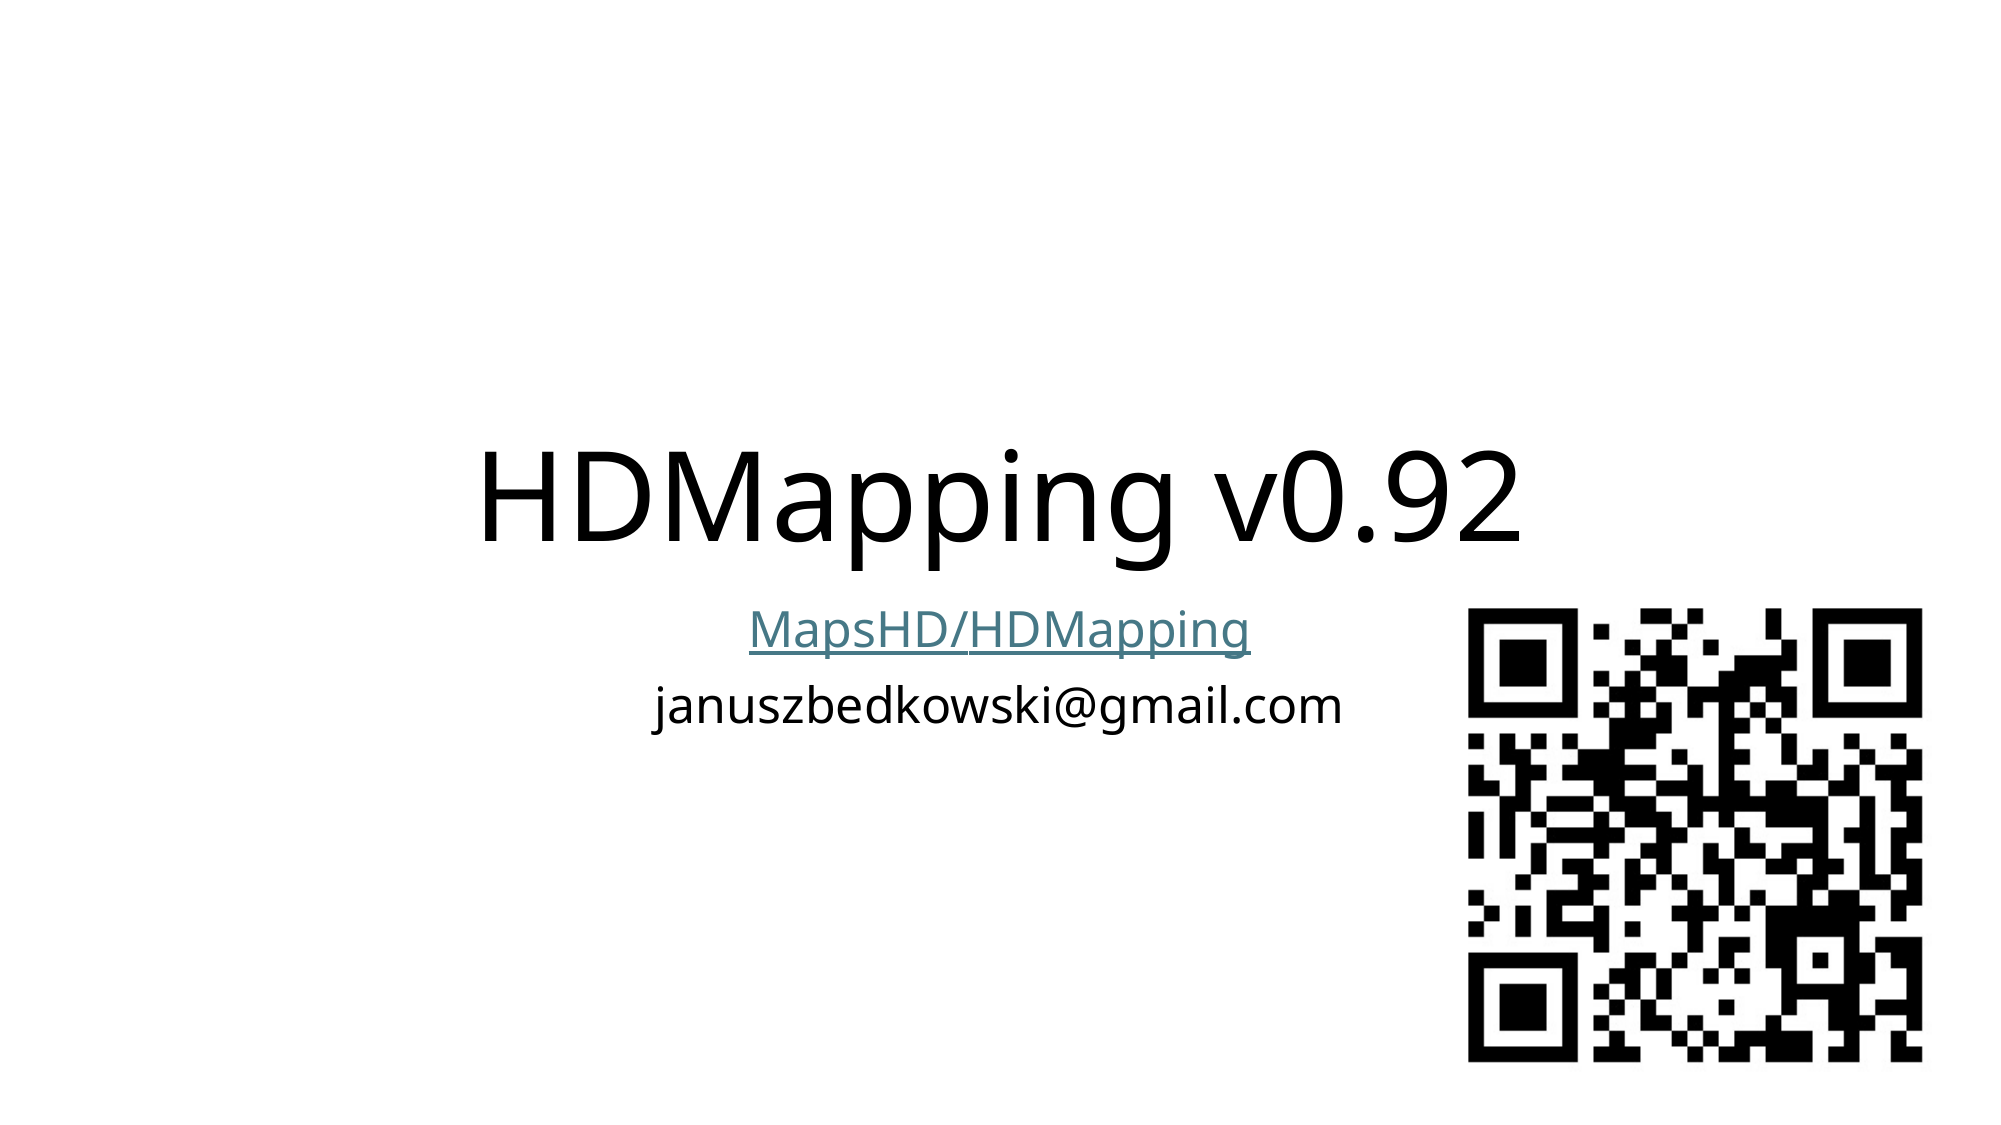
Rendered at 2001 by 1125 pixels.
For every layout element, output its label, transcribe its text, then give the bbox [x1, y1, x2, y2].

subtitle MapsHD/HDMapping januszbedkowski@gmail.com [249, 590, 1406, 863]
picture [1406, 546, 1986, 1125]
title HDMapping v0.92 [249, 184, 1750, 576]
